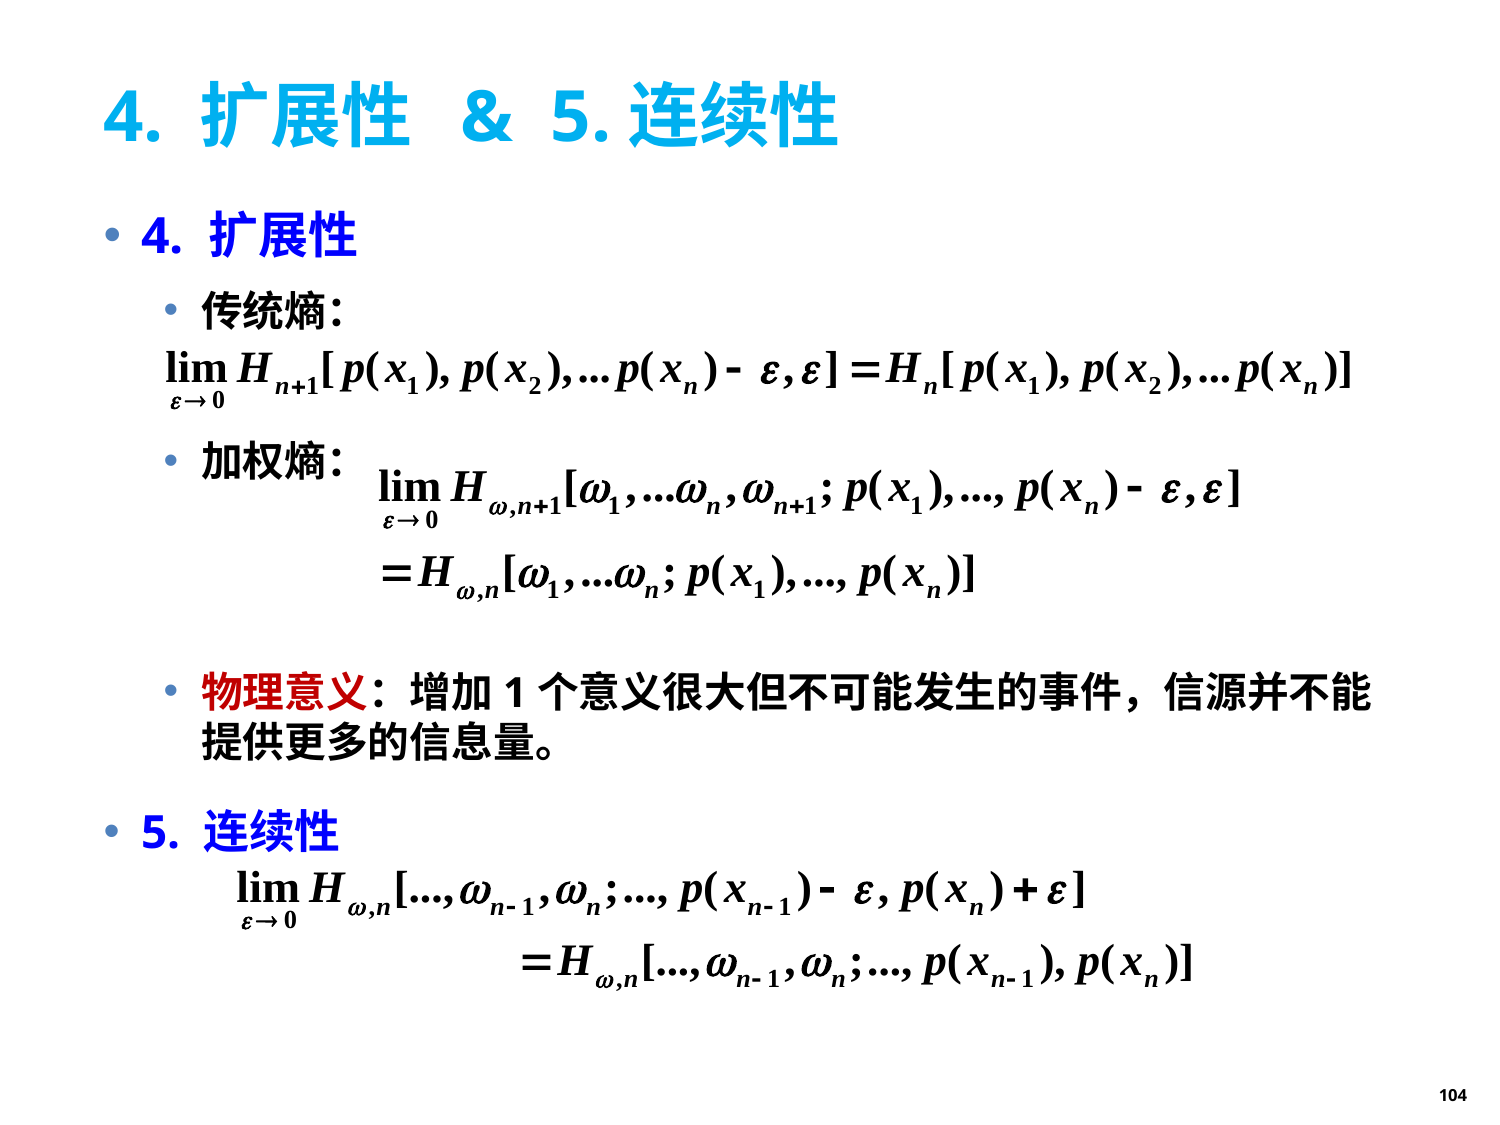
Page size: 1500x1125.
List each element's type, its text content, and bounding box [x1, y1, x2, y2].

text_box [229, 857, 1095, 941]
list 4. 扩展性 传统熵： 加权熵： 物理意义：增加1个意义很大但不可能发生的事件，信源并不能提供更多的信息量。 5. 连续性 [88, 196, 1412, 1024]
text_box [159, 337, 1359, 421]
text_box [511, 930, 1201, 1002]
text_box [371, 455, 1247, 612]
title 4. 扩展性 & 5.连续性 [88, 30, 1412, 164]
slide_number 104 [1379, 1075, 1483, 1118]
